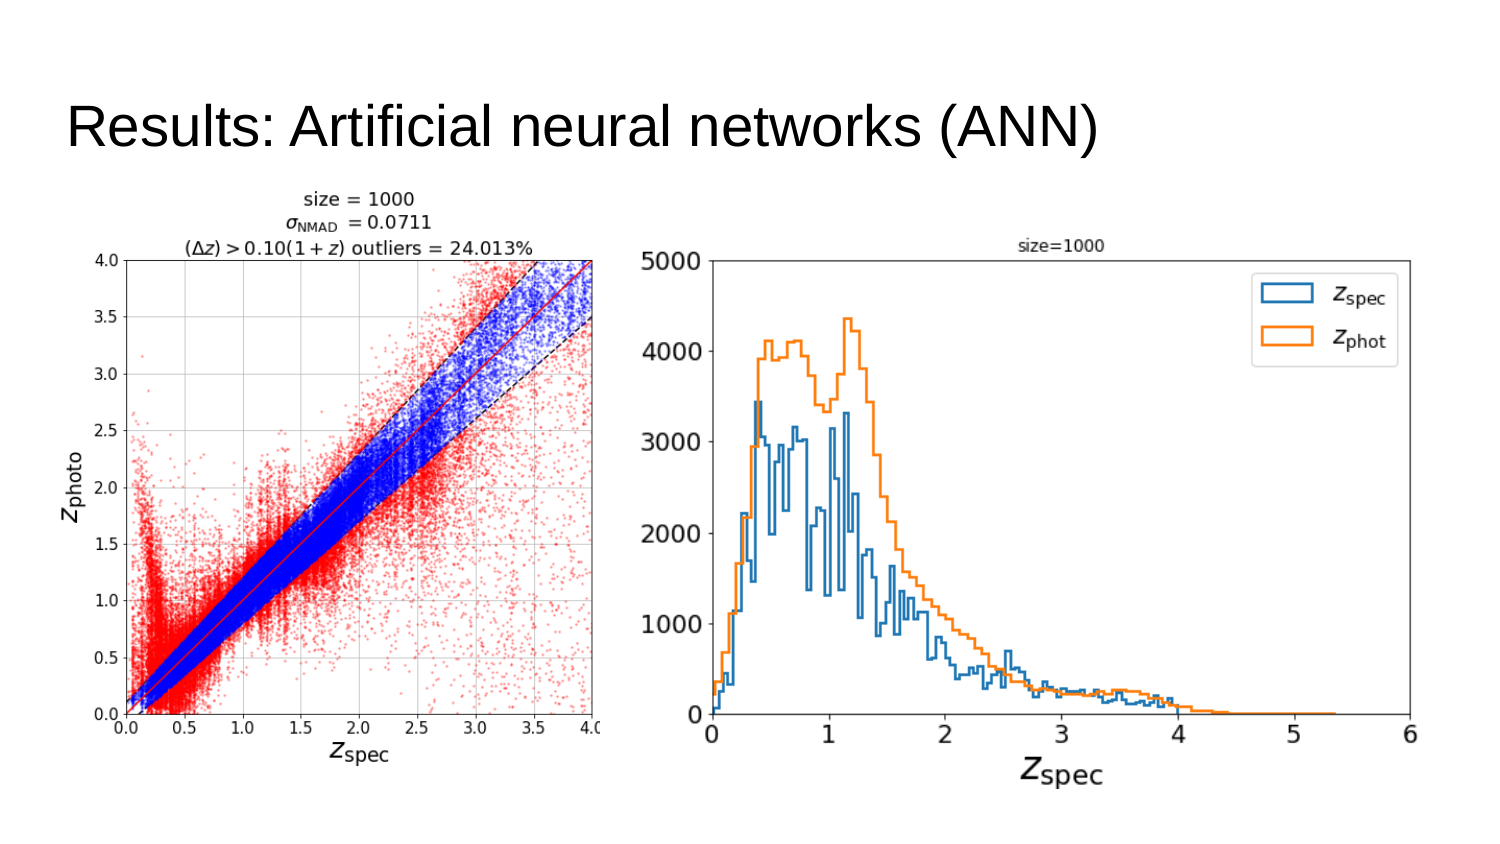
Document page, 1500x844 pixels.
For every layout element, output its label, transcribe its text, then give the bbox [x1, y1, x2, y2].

picture [50, 188, 1500, 790]
title Results: Artificial neural networks (ANN) [51, 72, 1449, 167]
